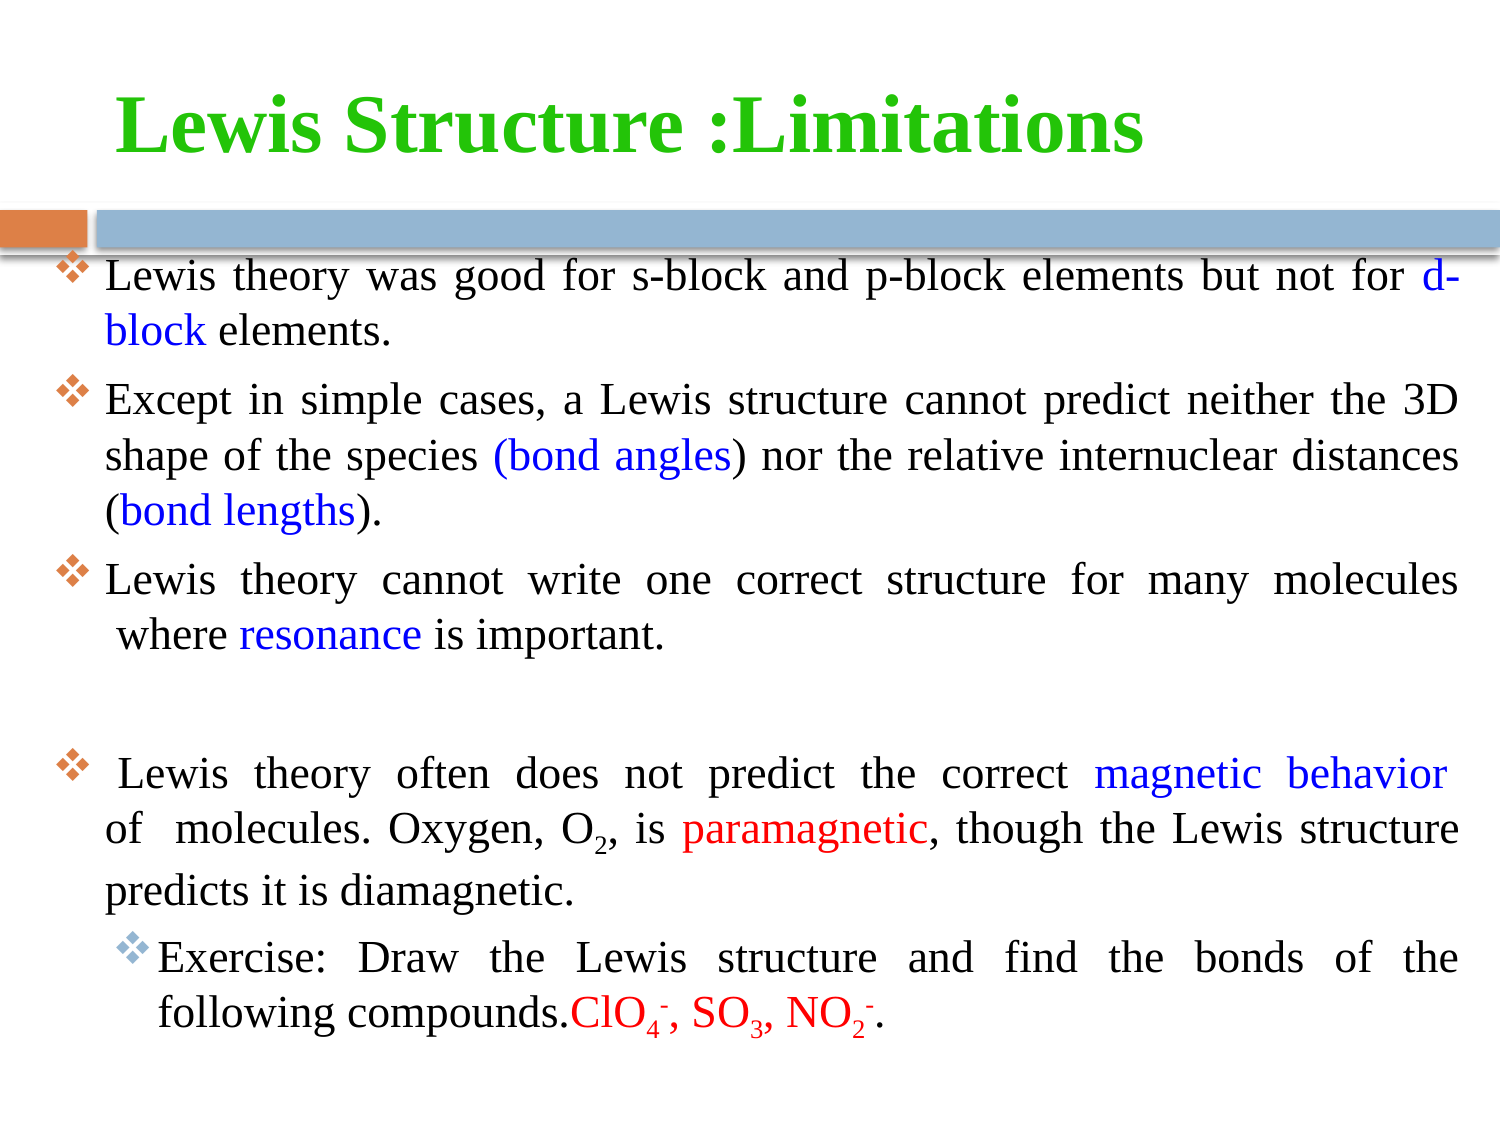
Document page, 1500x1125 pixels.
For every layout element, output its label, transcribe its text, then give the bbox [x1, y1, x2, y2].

title Lewis Structure :Limitations [100, 37, 1438, 200]
list Lewis theory was good for s-block and p-block elements but not for d-block elements. Except in simple cases, a Lewis structure cannot predict neither the 3D shape of the species (bond angles) nor the relative internuclear distances (bond lengths). Lewis theory cannot write one correct structure for many molecules where resonance is important. Lewis theory often does not predict the correct magnetic behavior of molecules. Oxygen, O2, is paramagnetic, though the Lewis structure predicts it is diamagnetic. Exercise: Draw the Lewis structure and find the bonds of the following compounds.ClO4-, SO3, NO2-. [37, 237, 1475, 1100]
